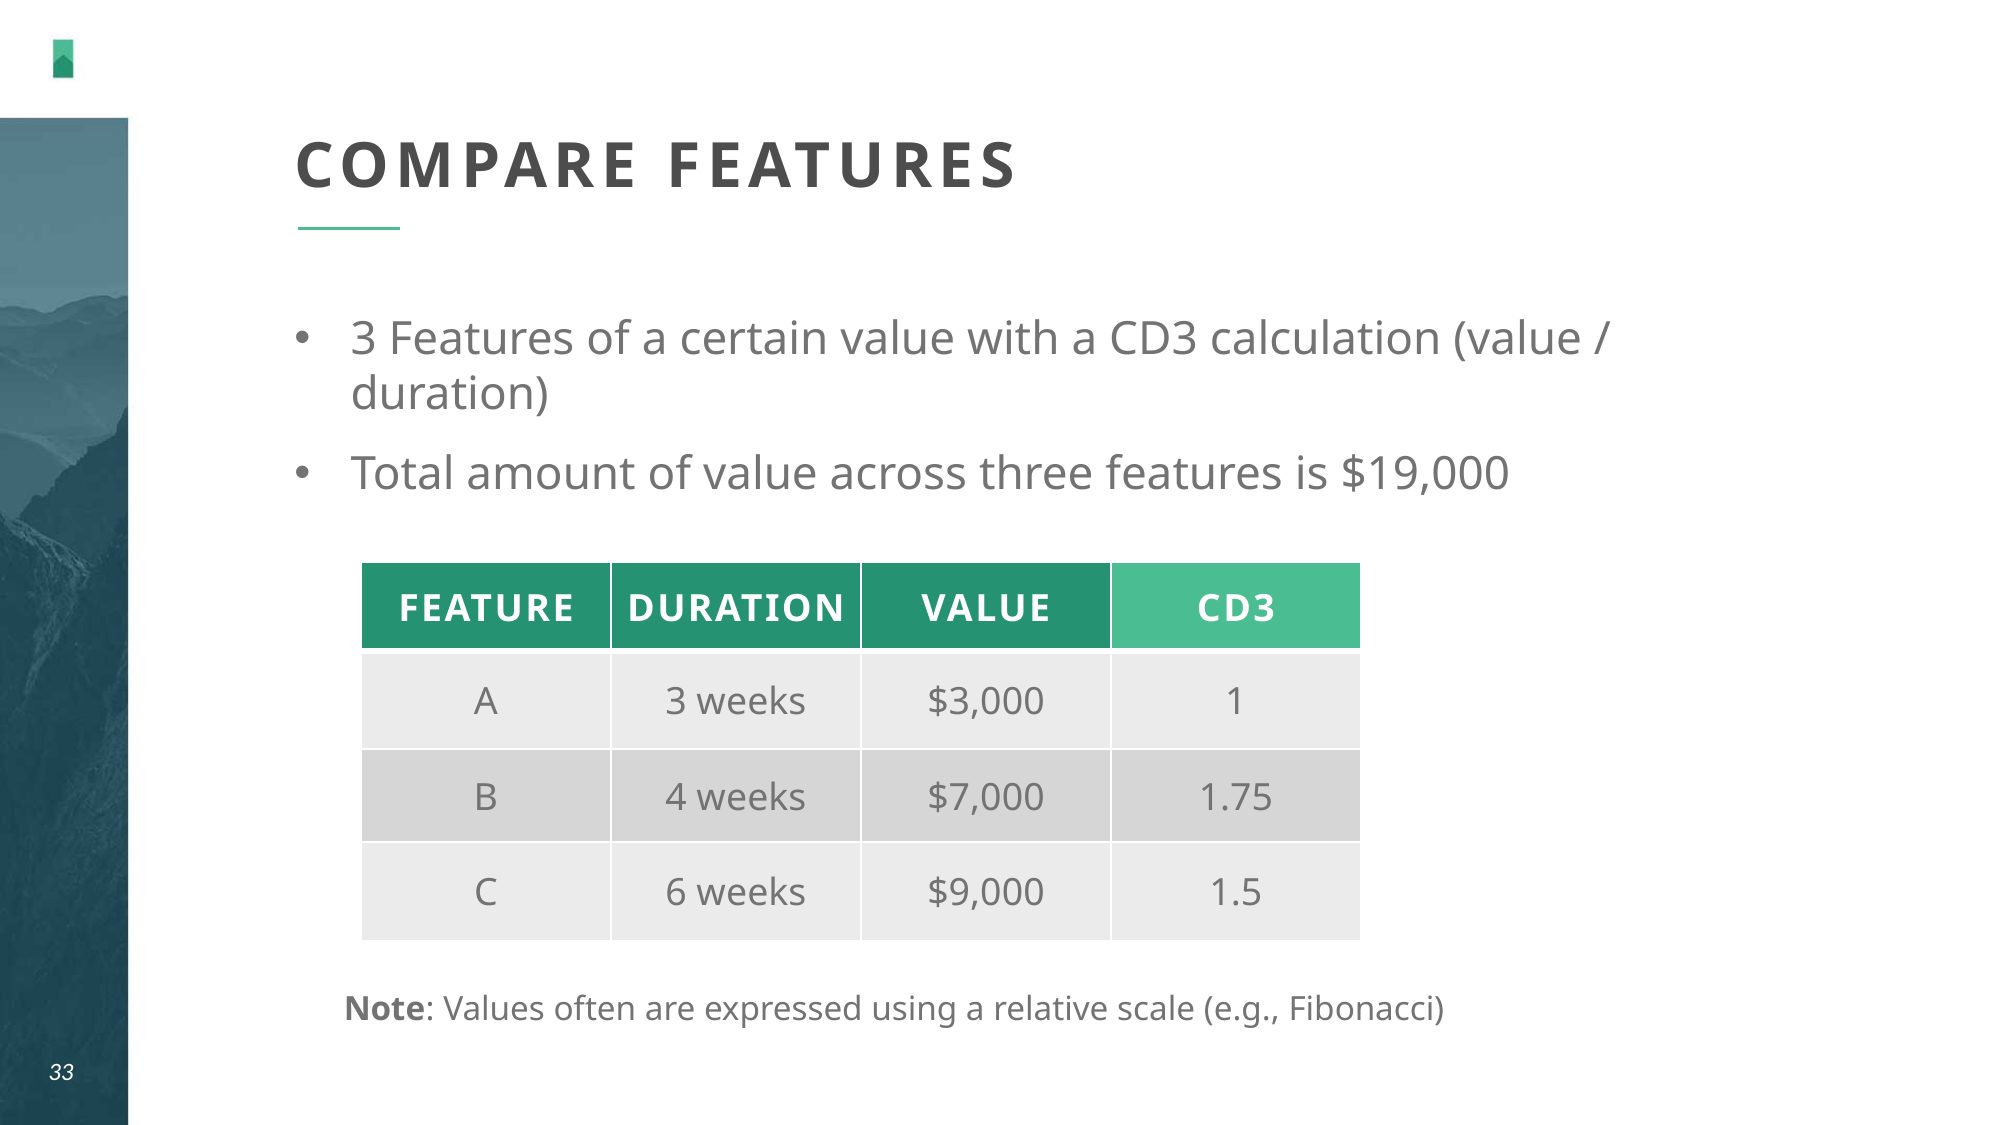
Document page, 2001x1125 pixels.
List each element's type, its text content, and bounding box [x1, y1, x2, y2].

table_header FEATURE [362, 563, 610, 648]
table_header DURATION [612, 563, 860, 648]
table_cell C [362, 843, 610, 940]
table_header VALUE [862, 563, 1110, 648]
table_cell $3,000 [862, 654, 1110, 748]
text_box Note: Values often are expressed using a relative scale (e.g., Fibonacci) [329, 979, 1462, 1034]
table_header CD3 [1112, 563, 1360, 648]
table_cell $7,000 [862, 750, 1110, 841]
table_cell 6 weeks [612, 843, 860, 940]
table_cell 4 weeks [612, 750, 860, 841]
list 3 Features of a certain value with a CD3 calculation (value / duration) Total amount of value across three features is $19,000 [279, 301, 1833, 471]
picture [0, 0, 2001, 1125]
table_cell $9,000 [862, 843, 1110, 940]
table_cell 1.5 [1112, 843, 1360, 940]
table_cell 1.75 [1112, 750, 1360, 841]
slide_number 33 [15, 1040, 107, 1101]
table_cell 3 weeks [612, 654, 860, 748]
table_cell A [362, 654, 610, 748]
title Compare Features [279, 58, 1833, 202]
table_cell 1 [1112, 654, 1360, 748]
table_cell B [362, 750, 610, 841]
